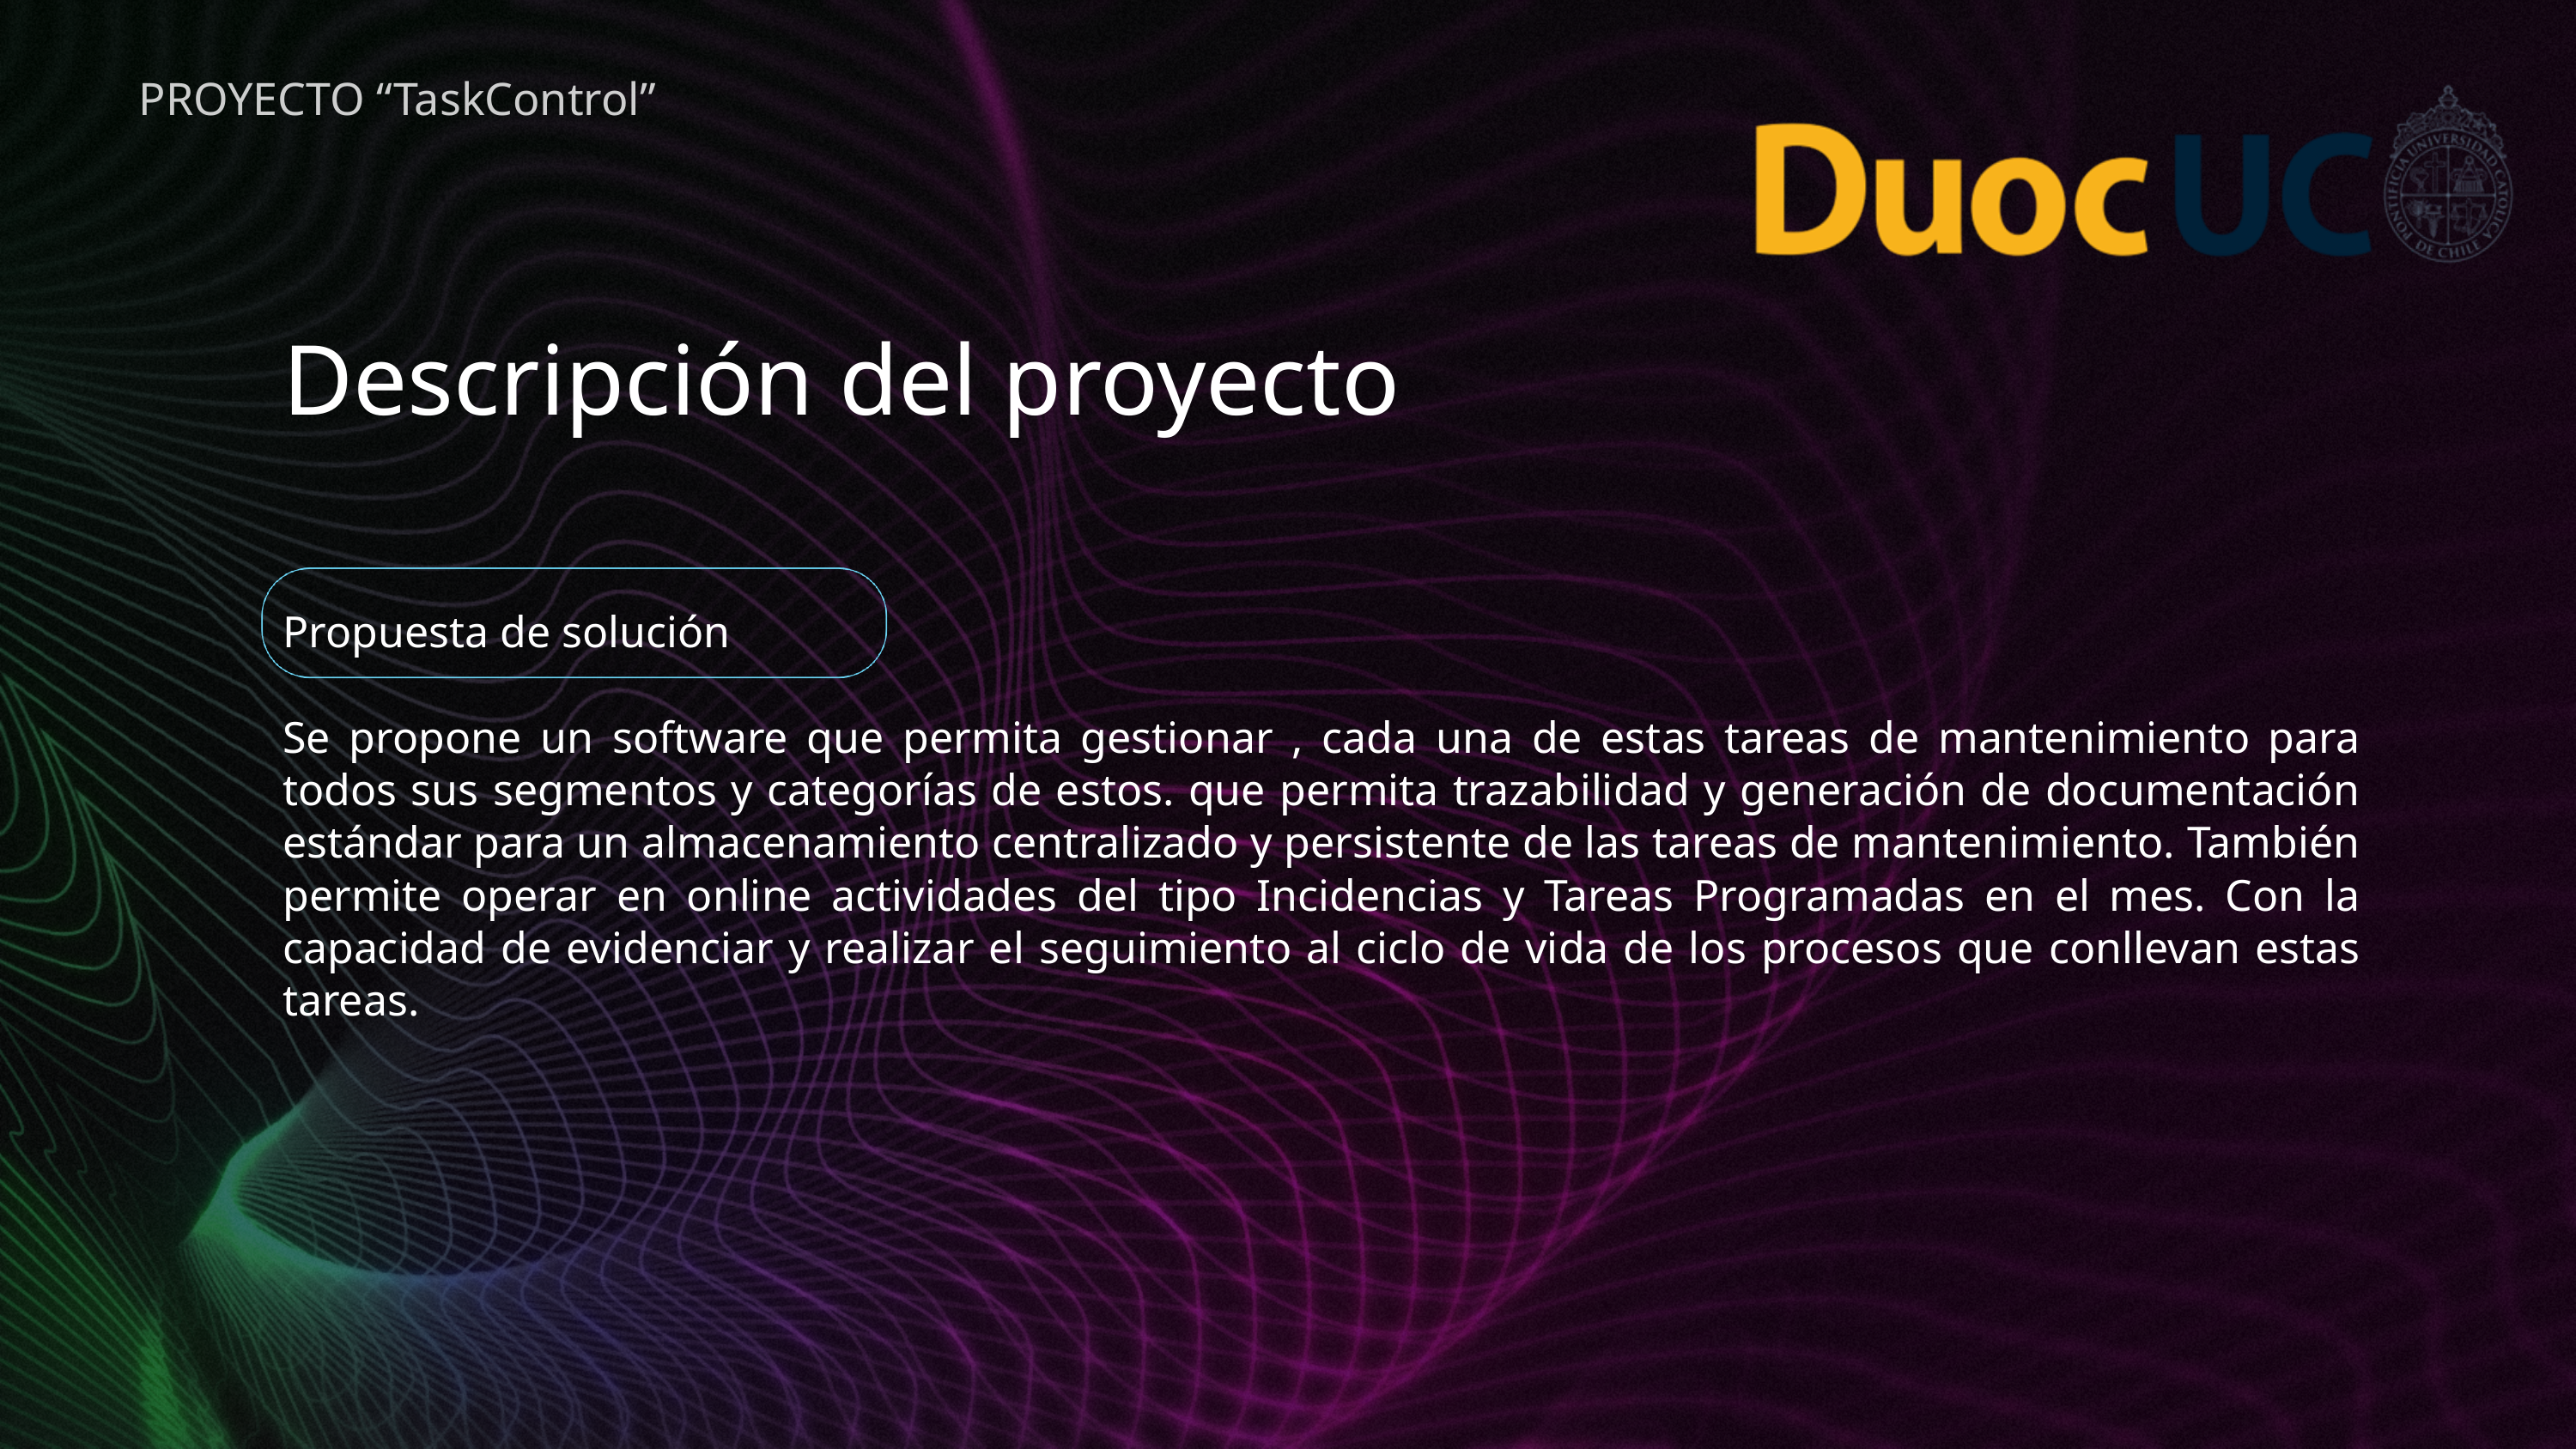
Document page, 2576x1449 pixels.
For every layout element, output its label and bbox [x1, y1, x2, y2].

text_box [0, 0, 2576, 1449]
text_box [1745, 75, 2524, 274]
